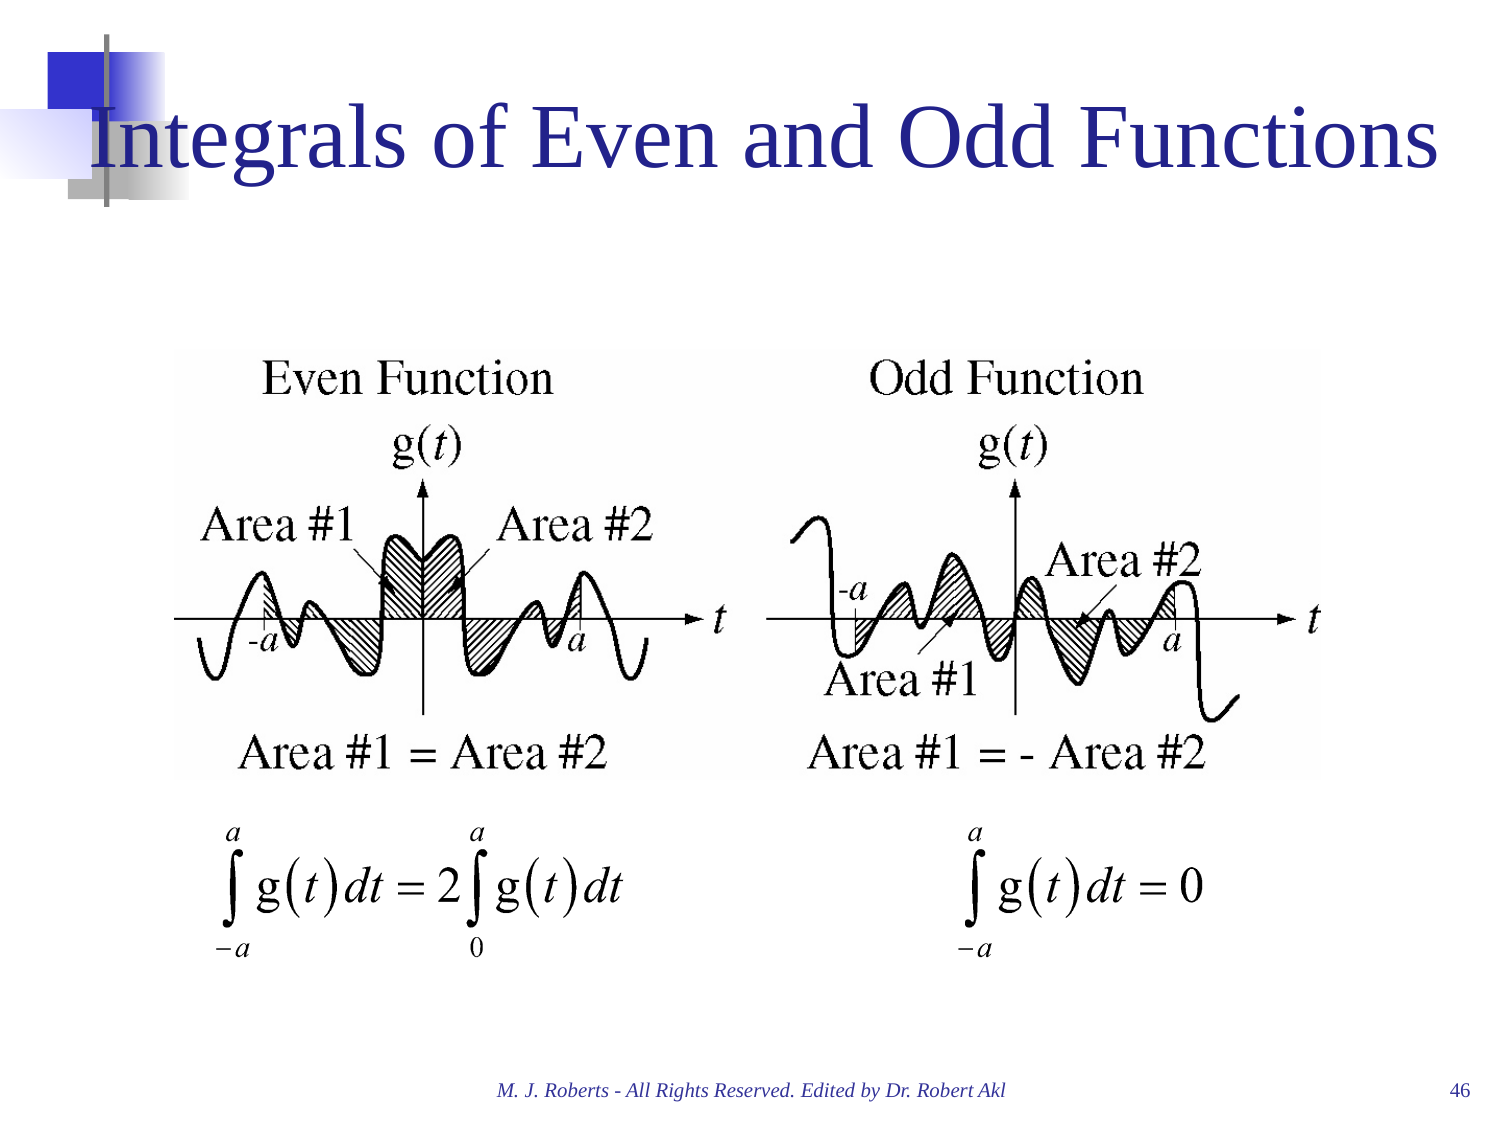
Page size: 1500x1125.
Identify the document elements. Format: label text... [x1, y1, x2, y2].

picture [174, 349, 1321, 780]
text_box M. J. Roberts - All Rights Reserved. Edited by Dr. Robert Akl [453, 1068, 1050, 1119]
text_box Integrals of Even and Odd Functions [65, 62, 1466, 200]
picture [212, 815, 1205, 960]
text_box ‹#› [1173, 1068, 1486, 1119]
